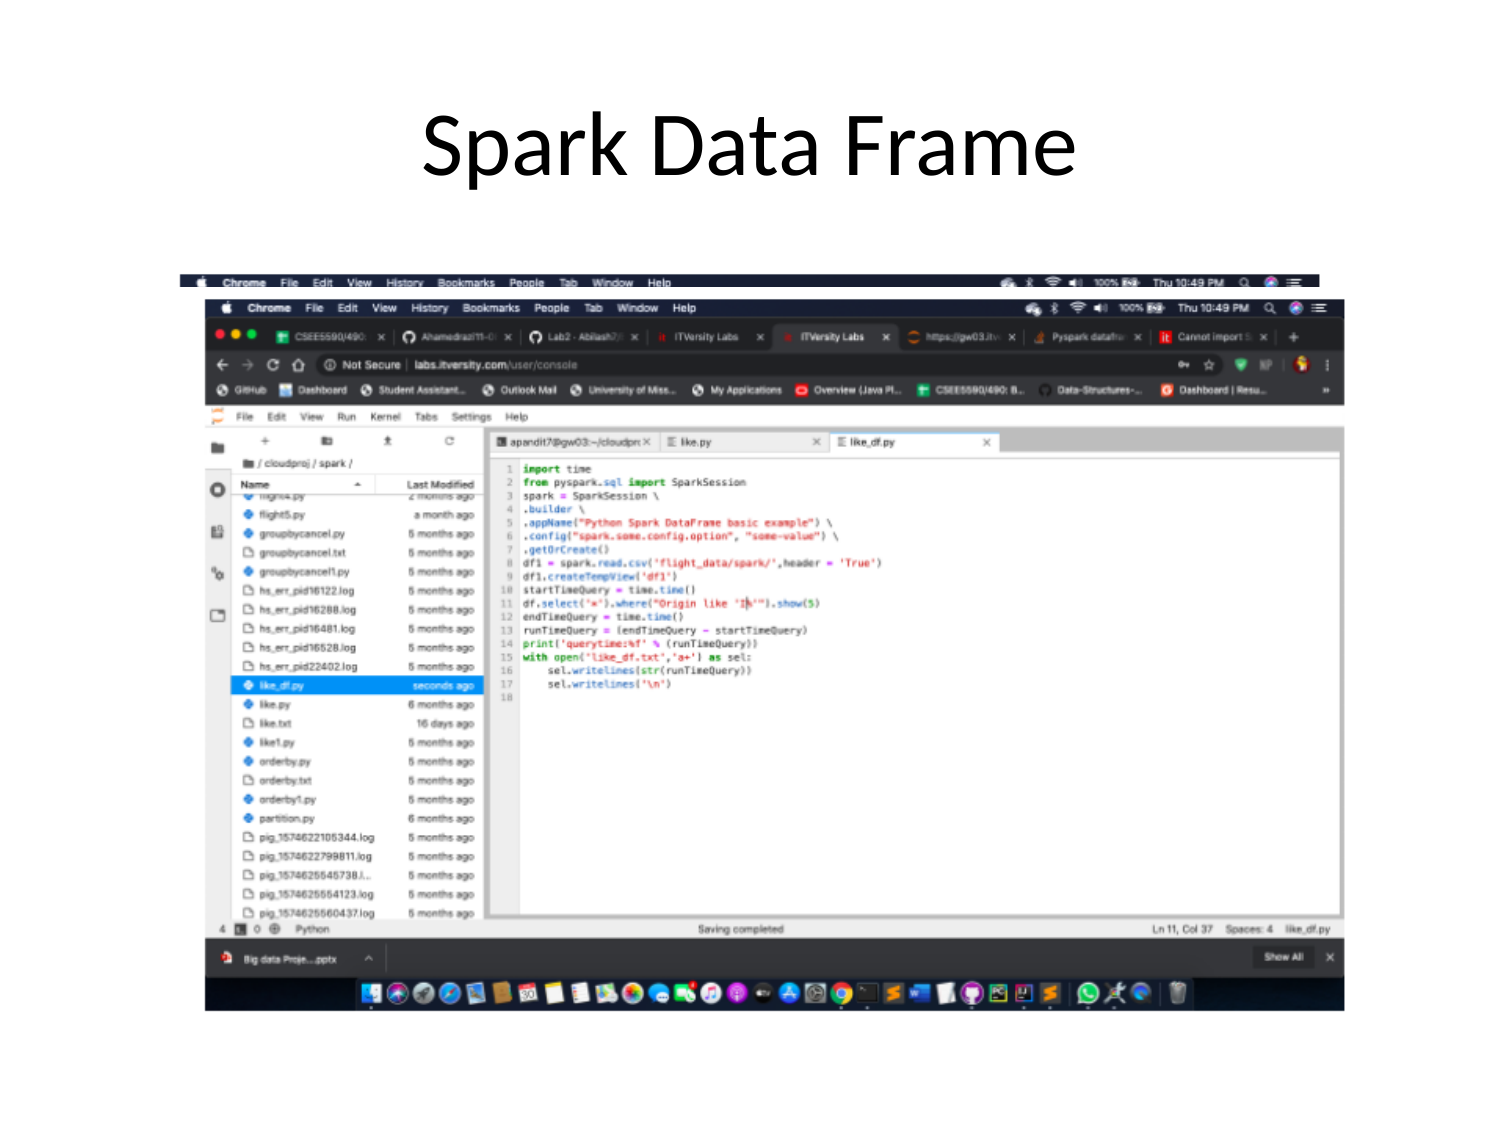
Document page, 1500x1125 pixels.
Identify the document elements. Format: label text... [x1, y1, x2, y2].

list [138, 262, 1362, 1006]
title Spark Data Frame [75, 45, 1425, 233]
picture [163, 287, 1387, 1031]
